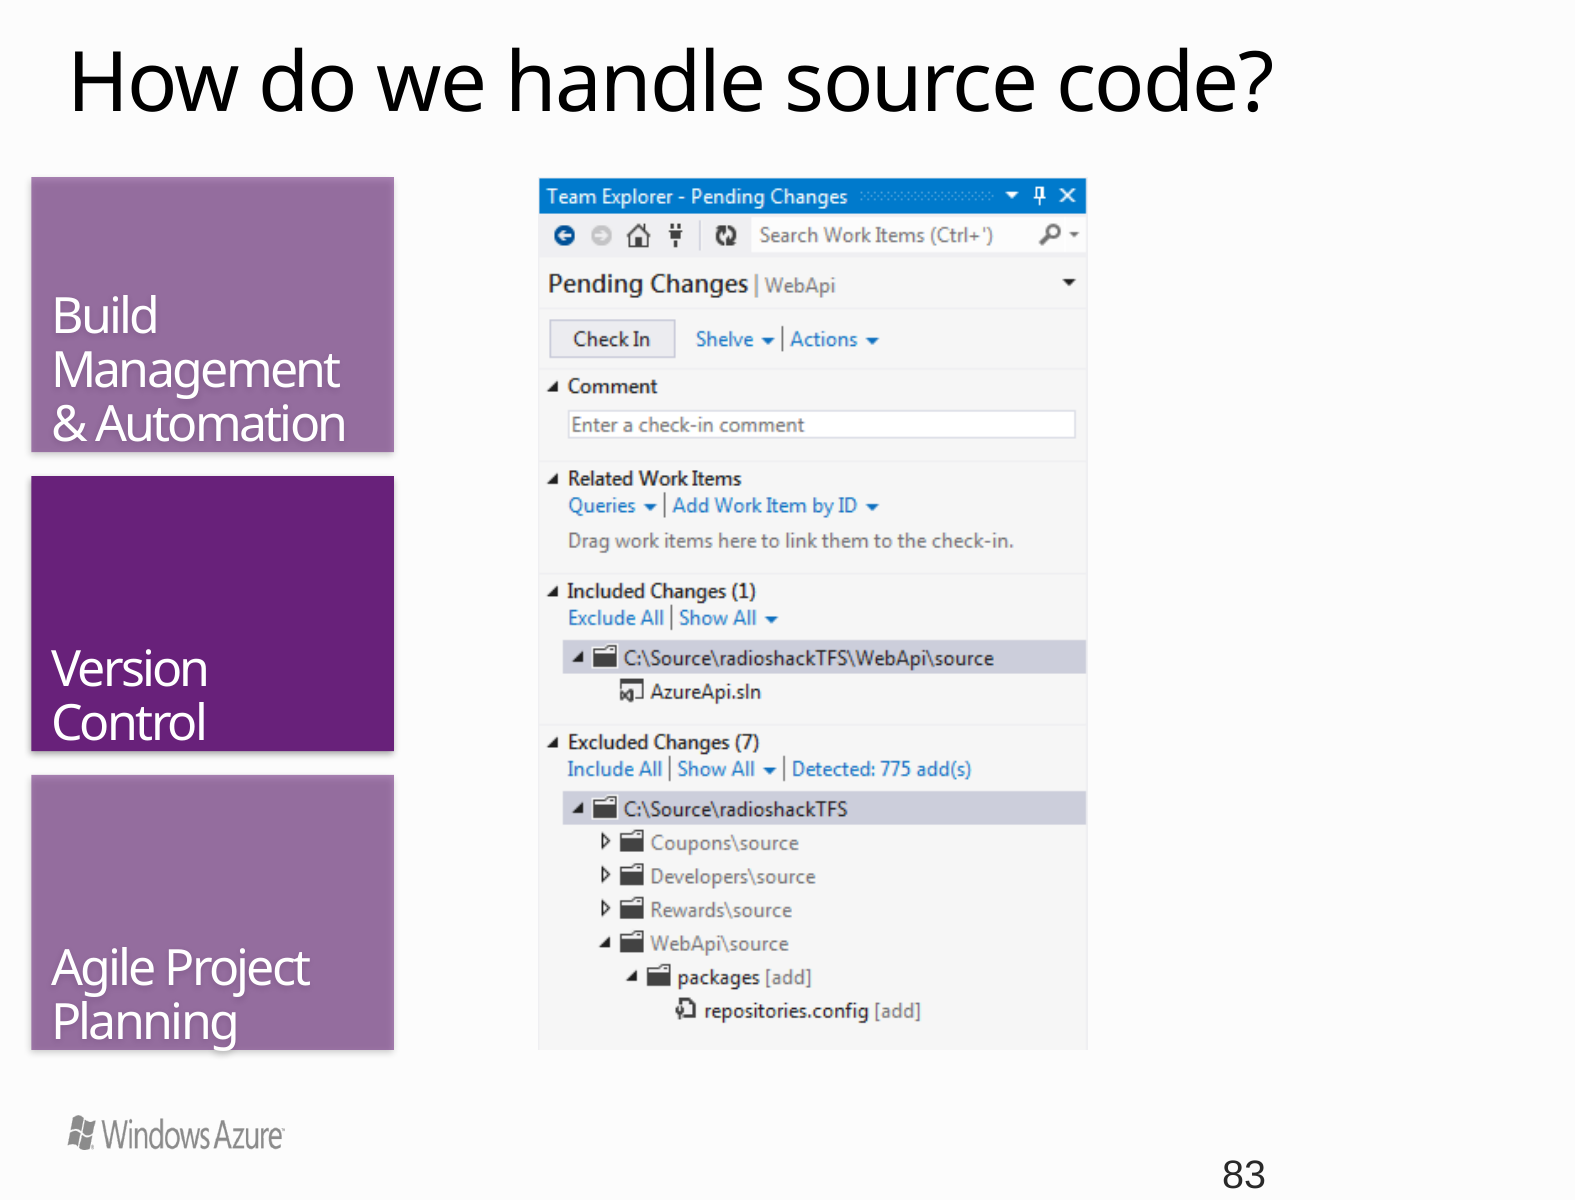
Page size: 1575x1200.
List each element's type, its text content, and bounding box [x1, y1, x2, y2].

text_box Build Management & Automation [31, 176, 395, 453]
slide_number 83 [1207, 1141, 1575, 1200]
picture [538, 176, 1088, 1051]
title How do we handle source code? [67, 39, 1508, 131]
text_box Agile Project Planning [31, 774, 395, 1051]
text_box Version Control [31, 475, 395, 752]
